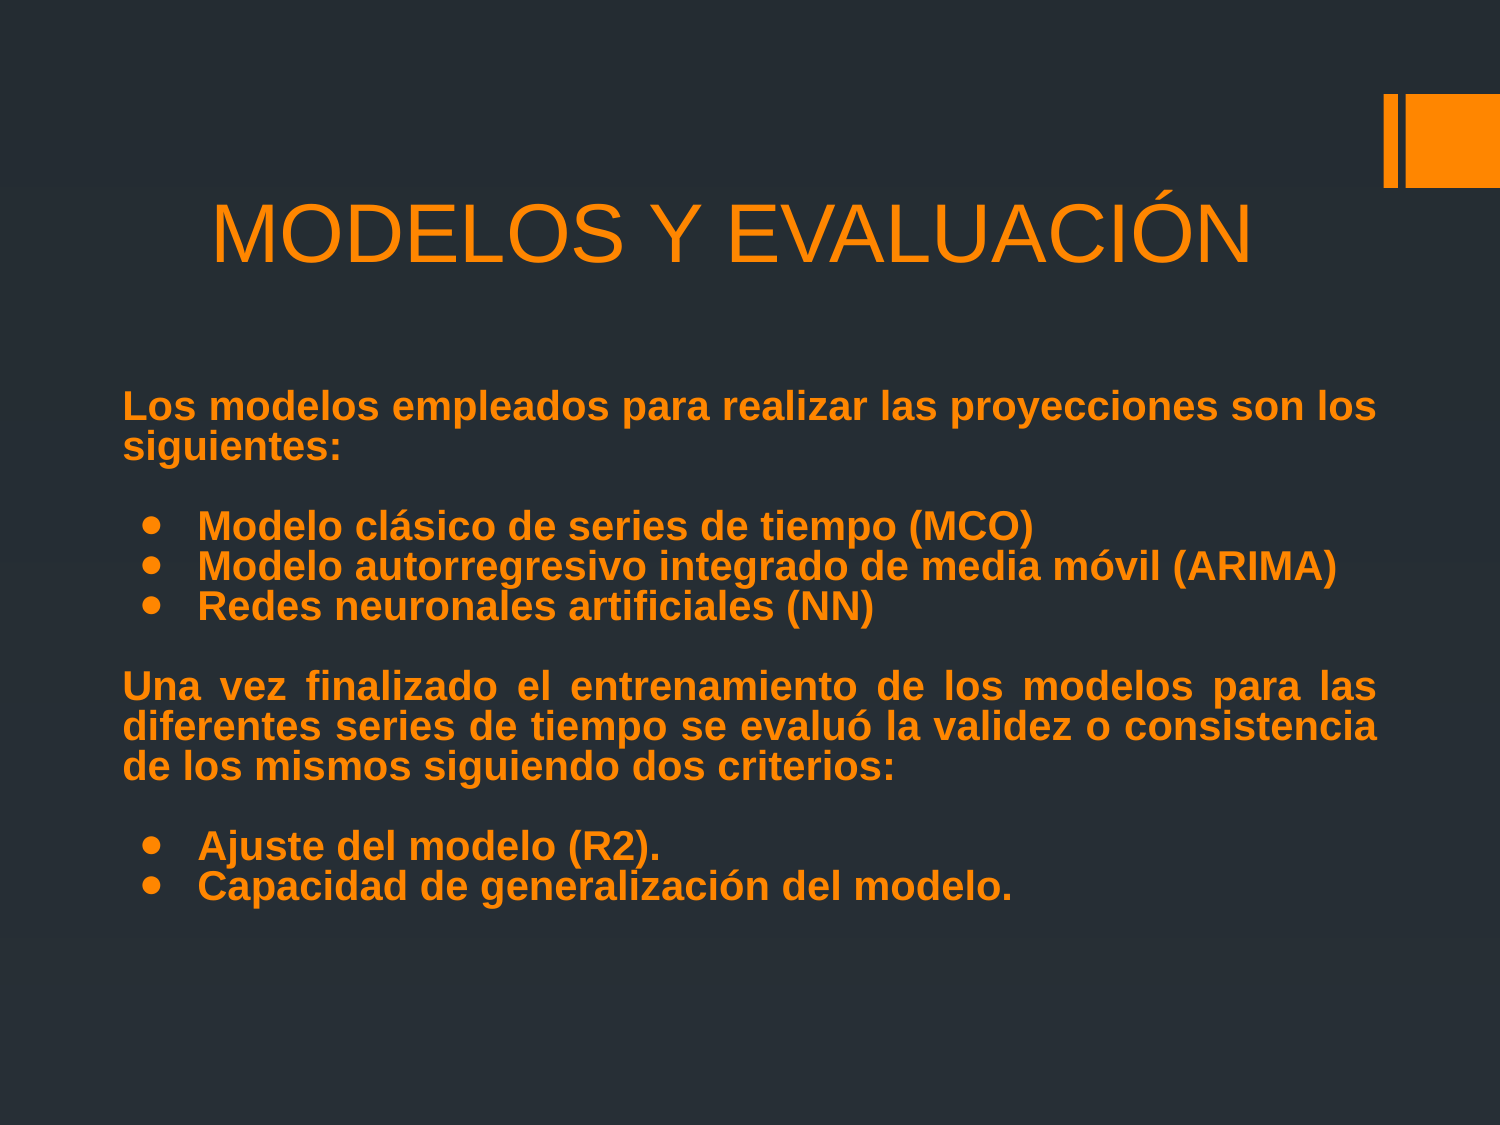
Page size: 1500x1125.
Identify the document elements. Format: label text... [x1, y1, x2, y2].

text_box Los modelos empleados para realizar las proyecciones son los siguientes: Modelo clásico de series de tiempo (MCO) Modelo autorregresivo integrado de media móvil (ARIMA) Redes neuronales artificiales (NN) Una vez finalizado el entrenamiento de los modelos para las diferentes series de tiempo se evaluó la validez o consistencia de los mismos siguiendo dos criterios: Ajuste del modelo (R2). Capacidad de generalización del modelo. [107, 356, 1393, 950]
title MODELOS Y EVALUACIÓN [75, 168, 1391, 287]
